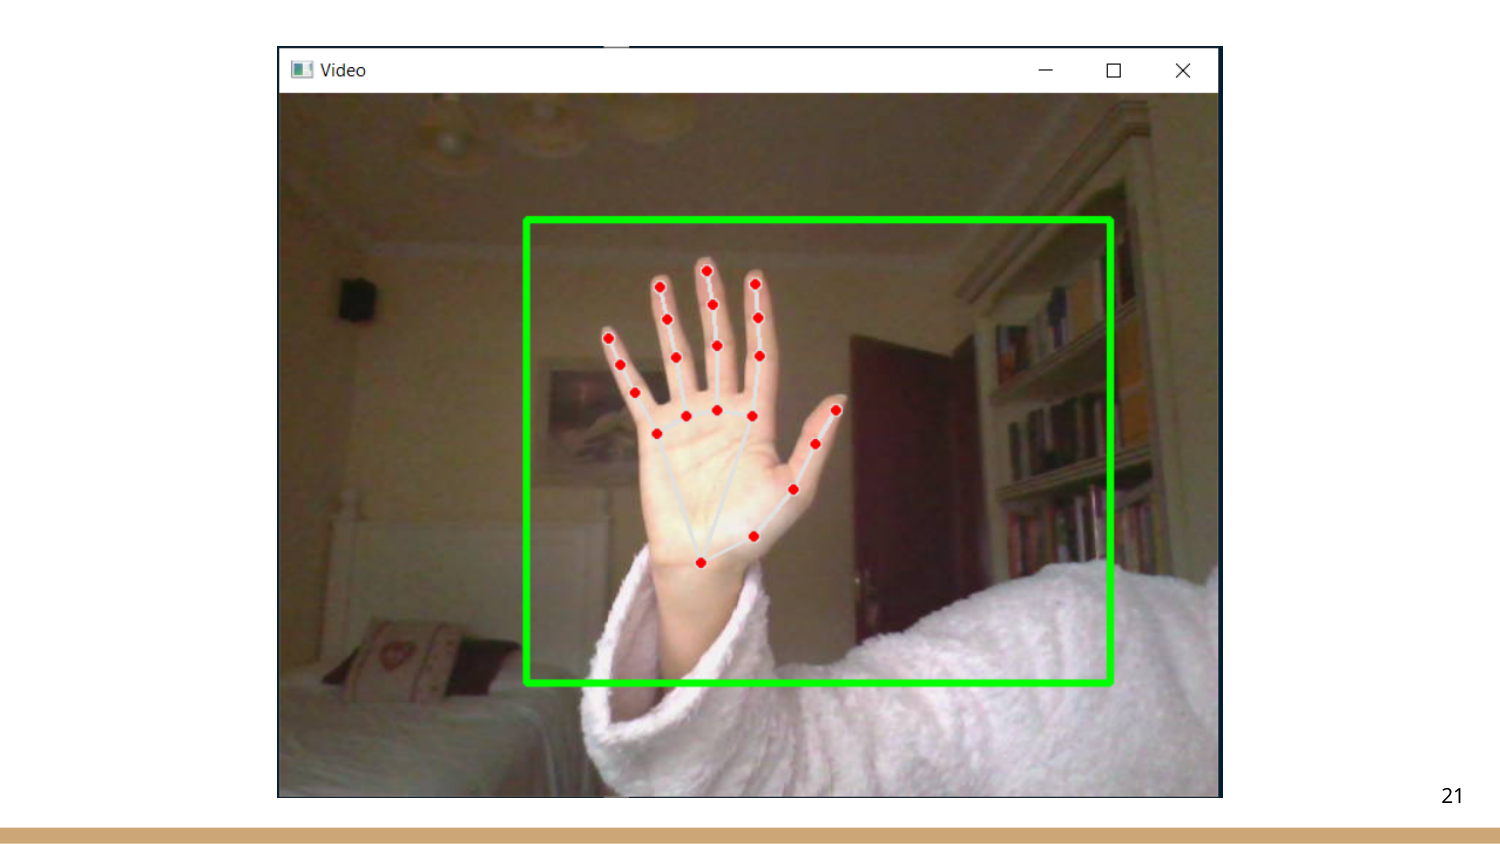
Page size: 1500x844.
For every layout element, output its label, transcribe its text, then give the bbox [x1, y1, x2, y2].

picture [277, 45, 1223, 798]
slide_number ‹#› [1389, 764, 1480, 830]
